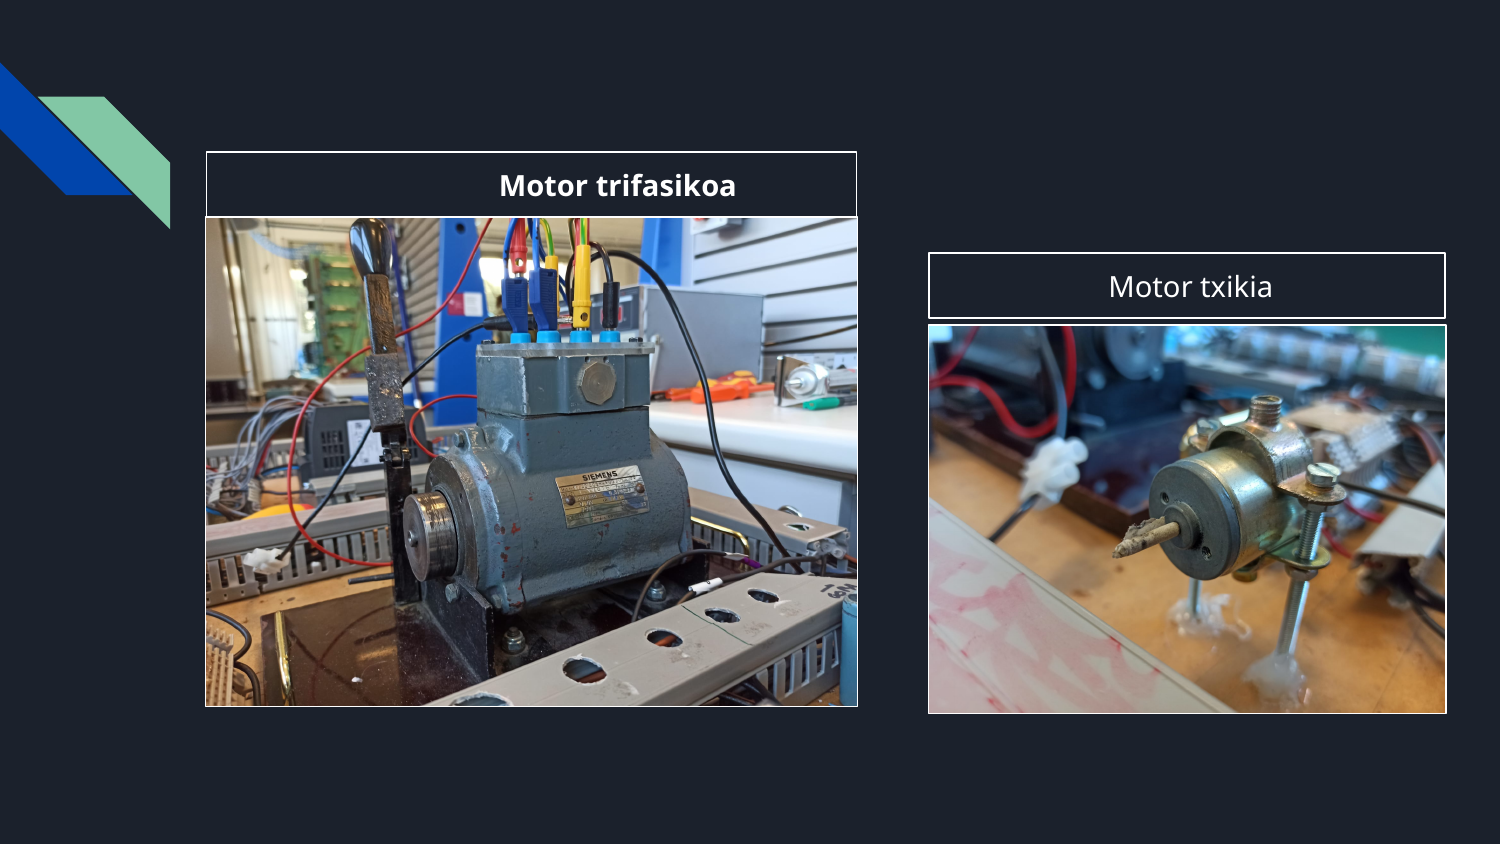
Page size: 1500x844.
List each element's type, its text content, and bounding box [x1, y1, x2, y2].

text_box Motor txikia [929, 252, 1445, 318]
picture [206, 217, 857, 706]
picture [928, 325, 1446, 714]
text_box Motor trifasikoa [206, 151, 857, 217]
